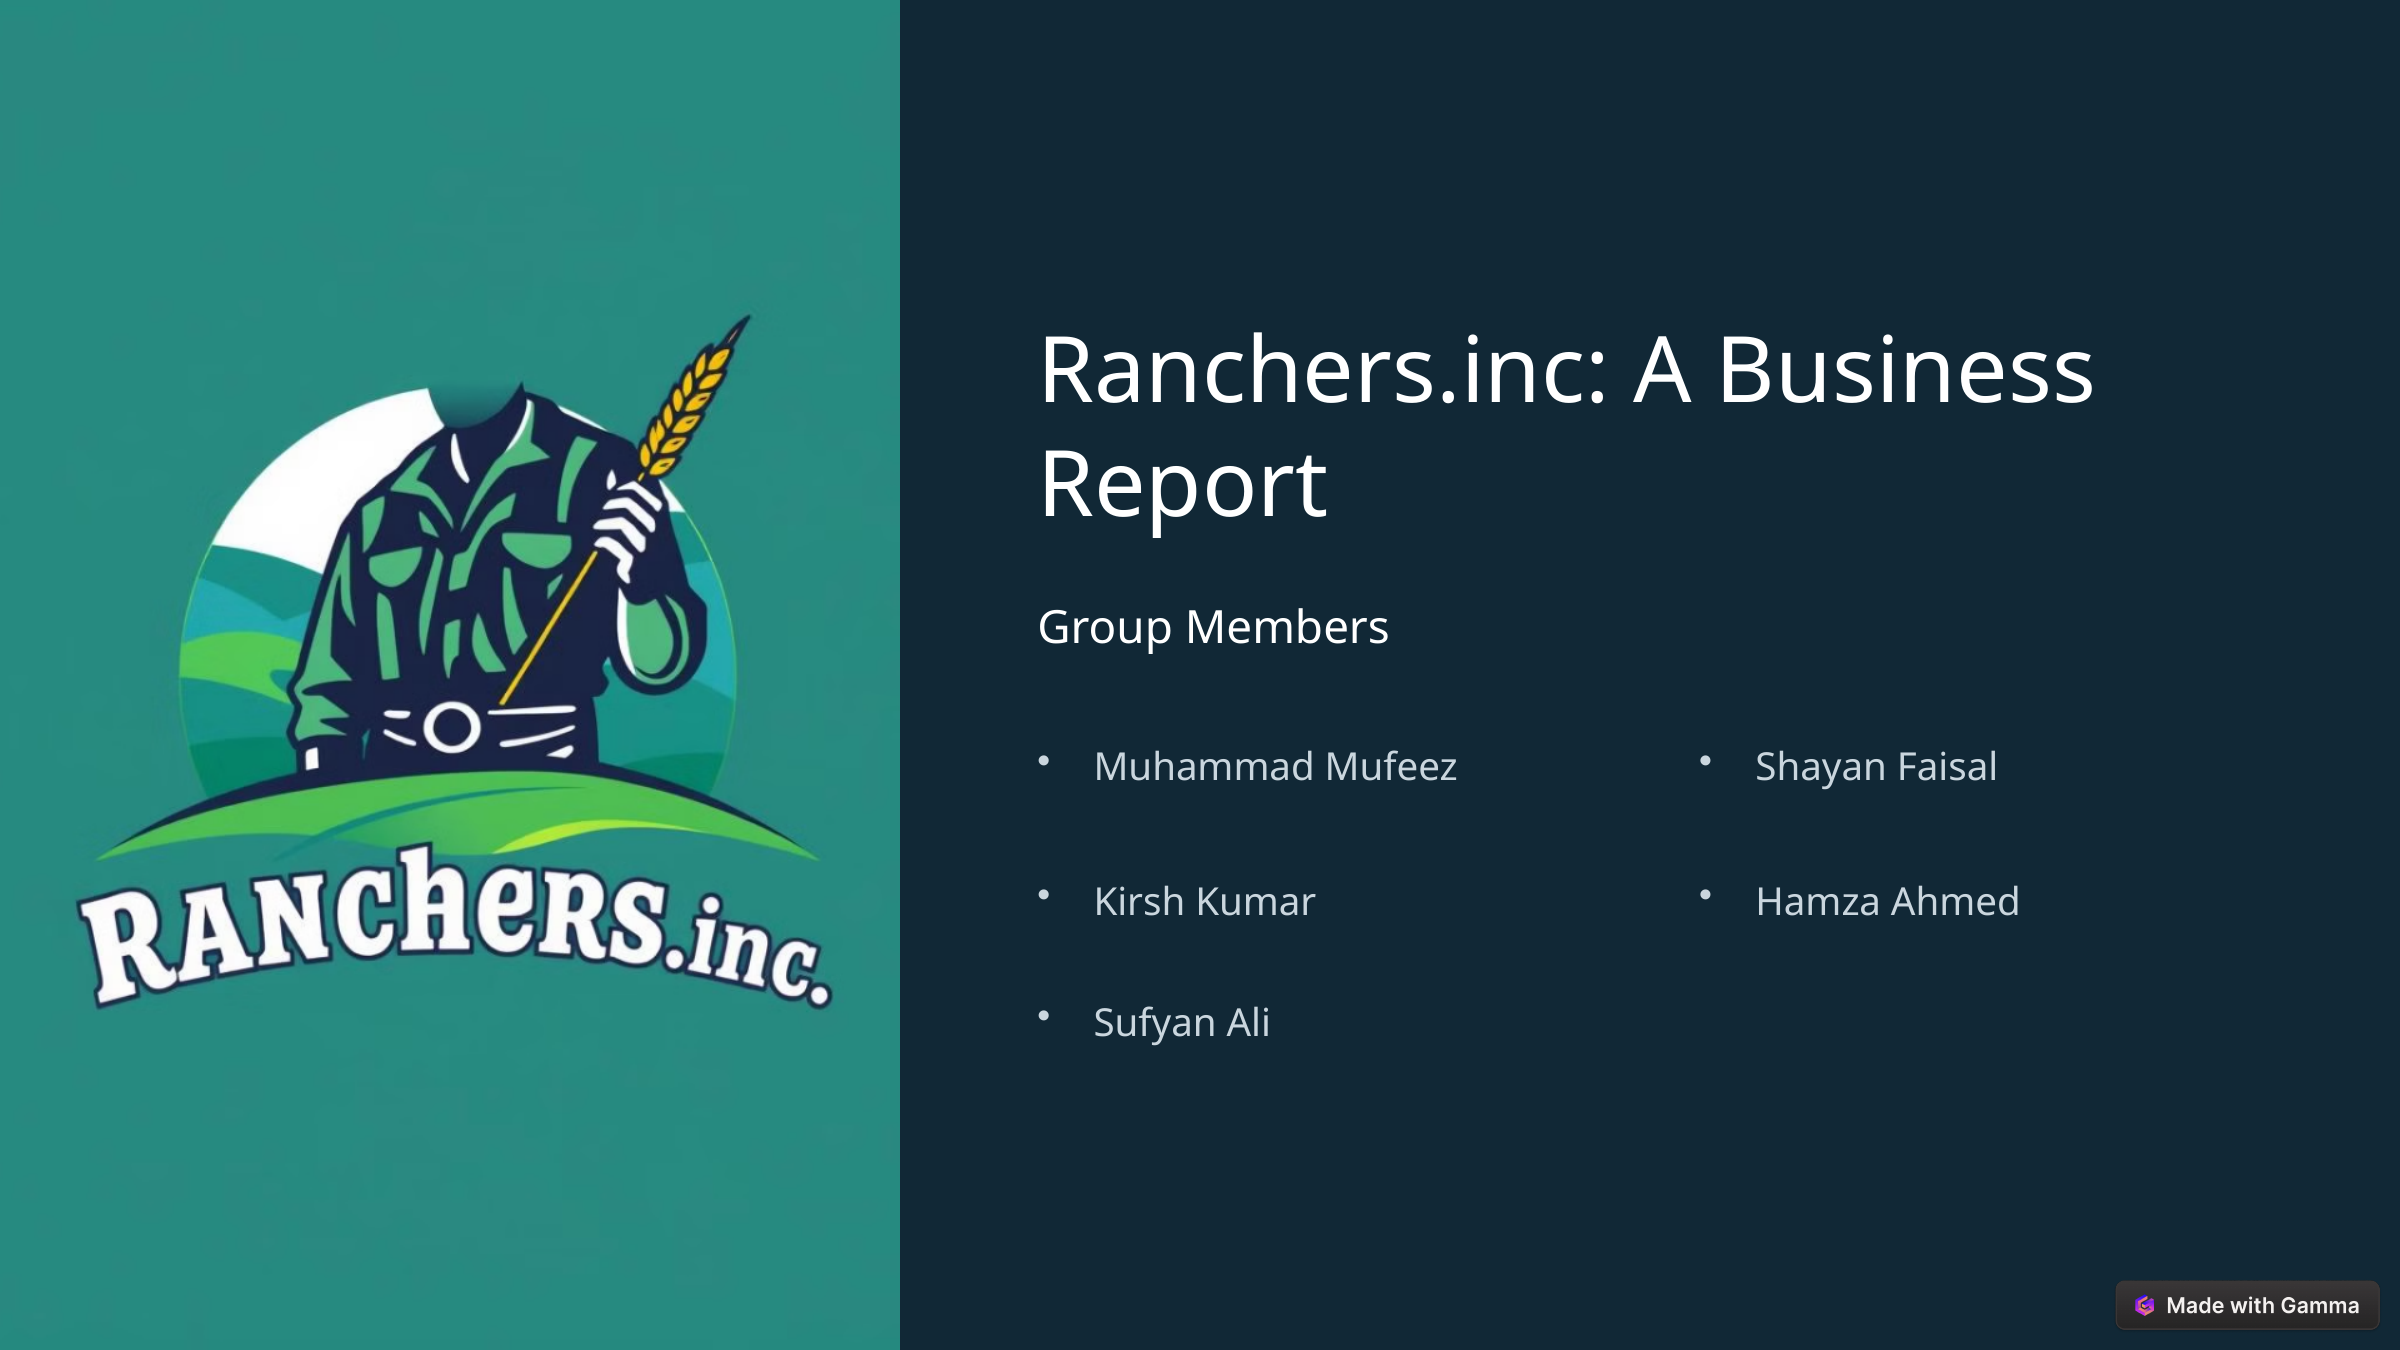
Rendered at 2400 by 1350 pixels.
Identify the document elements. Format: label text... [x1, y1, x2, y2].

picture [2106, 1271, 2389, 1339]
text_box Sufyan Ali [1037, 981, 2263, 1044]
text_box Ranchers.inc: A Business Report [1037, 305, 2263, 537]
text_box Group Members [1037, 595, 1500, 654]
text_box Muhammad Mufeez [1037, 726, 1602, 789]
text_box Kirsh Kumar [1037, 860, 1602, 924]
text_box Hamza Ahmed [1699, 860, 2264, 924]
picture [0, 0, 900, 1350]
text_box Shayan Faisal [1699, 726, 2264, 789]
